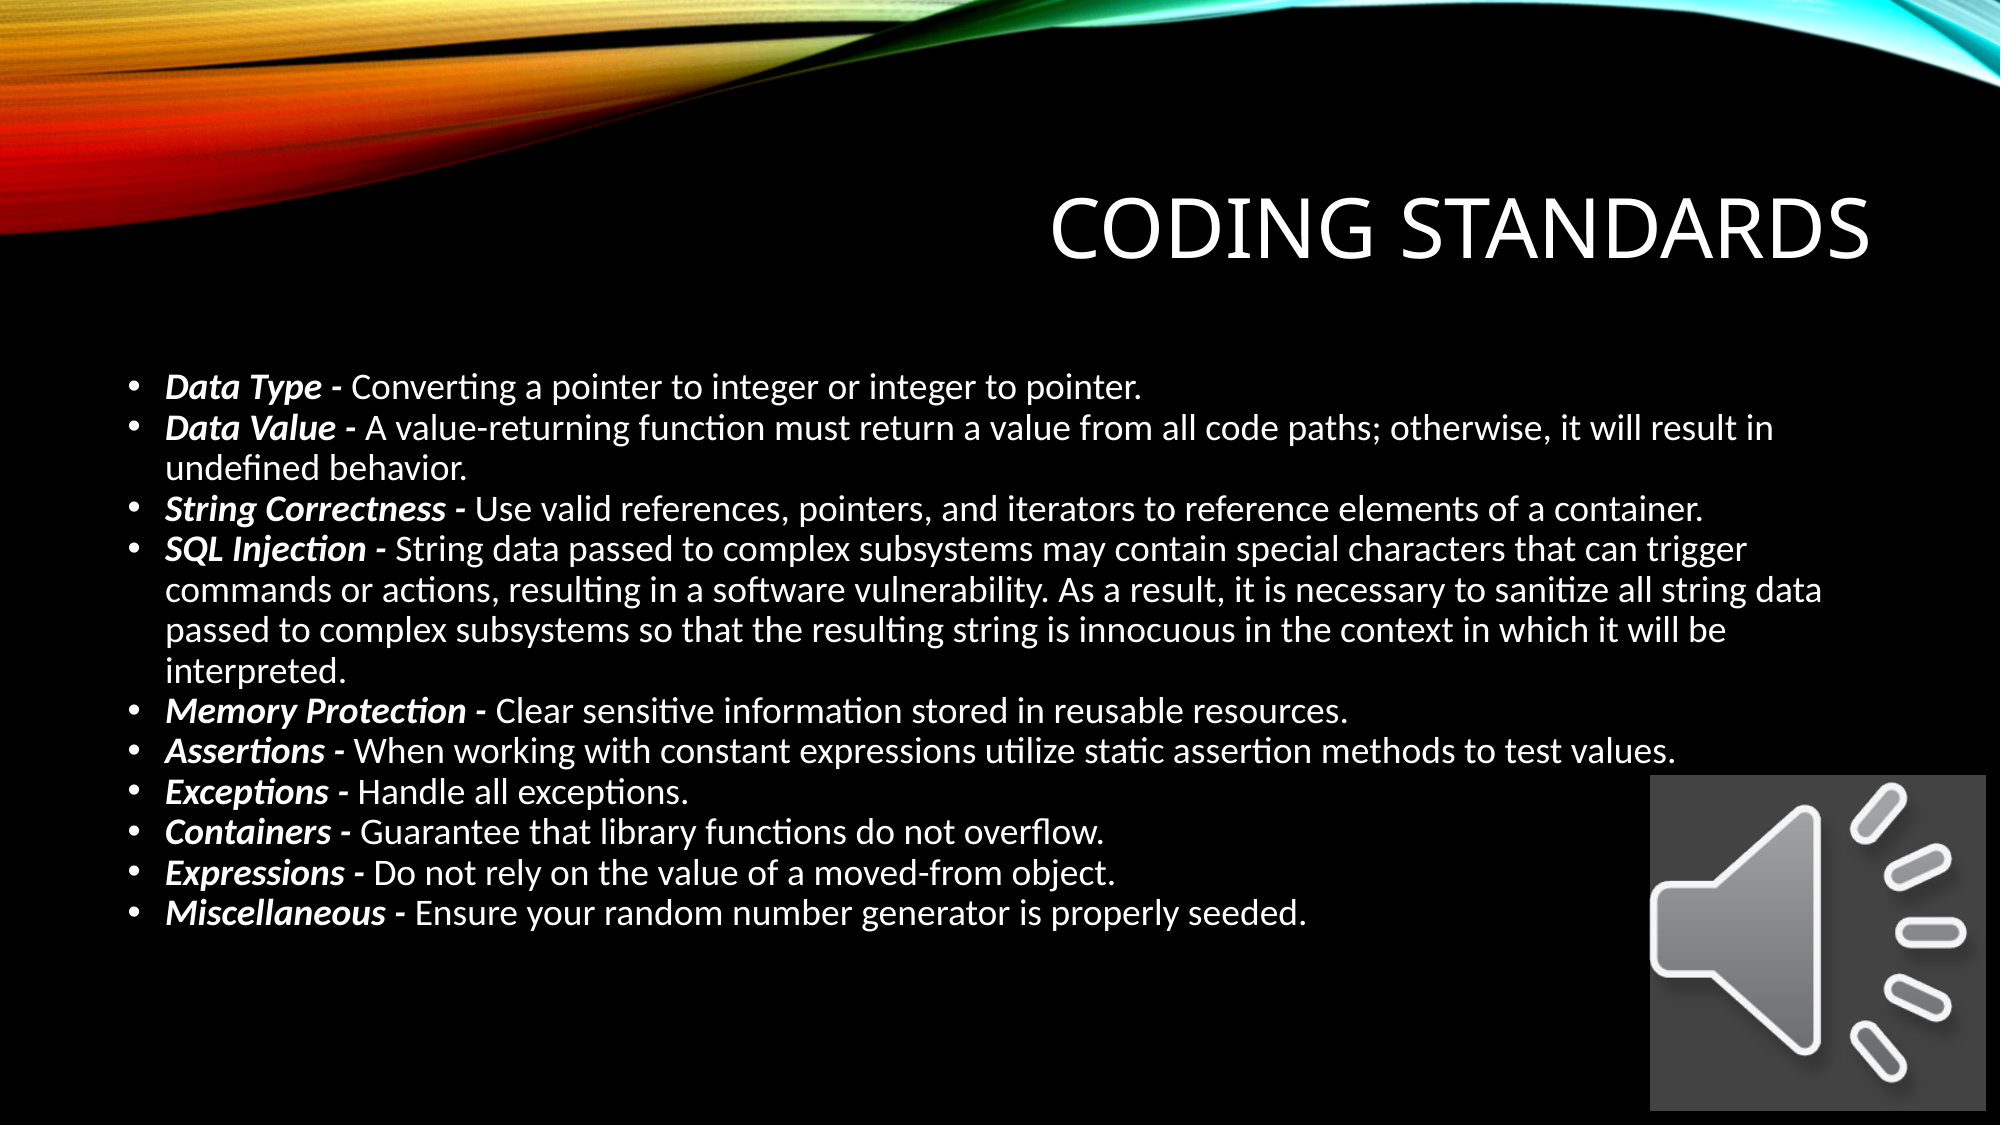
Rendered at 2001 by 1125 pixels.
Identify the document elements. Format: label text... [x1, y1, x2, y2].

picture [0, 0, 2000, 237]
picture [1648, 773, 1987, 1112]
list Data Type - Converting a pointer to integer or integer to pointer. Data Value - A value-returning function must return a value from all code paths; otherwise, it will result in undefined behavior. String Correctness - Use valid references, pointers, and iterators to reference elements of a container. SQL Injection - String data passed to complex subsystems may contain special characters that can trigger commands or actions, resulting in a software vulnerability. As a result, it is necessary to sanitize all string data passed to complex subsystems so that the resulting string is innocuous in the context in which it will be interpreted. Memory Protection - Clear sensitive information stored in reusable resources. Assertions - When working with constant expressions utilize static assertion methods to test values. Exceptions - Handle all exceptions. Containers - Guarantee that library functions do not overflow. Expressions - Do not rely on the value of a moved-from object. Miscellaneous - Ensure your random number generator is properly seeded. [112, 360, 1888, 1021]
title CODING STANDARDS [474, 125, 1888, 338]
